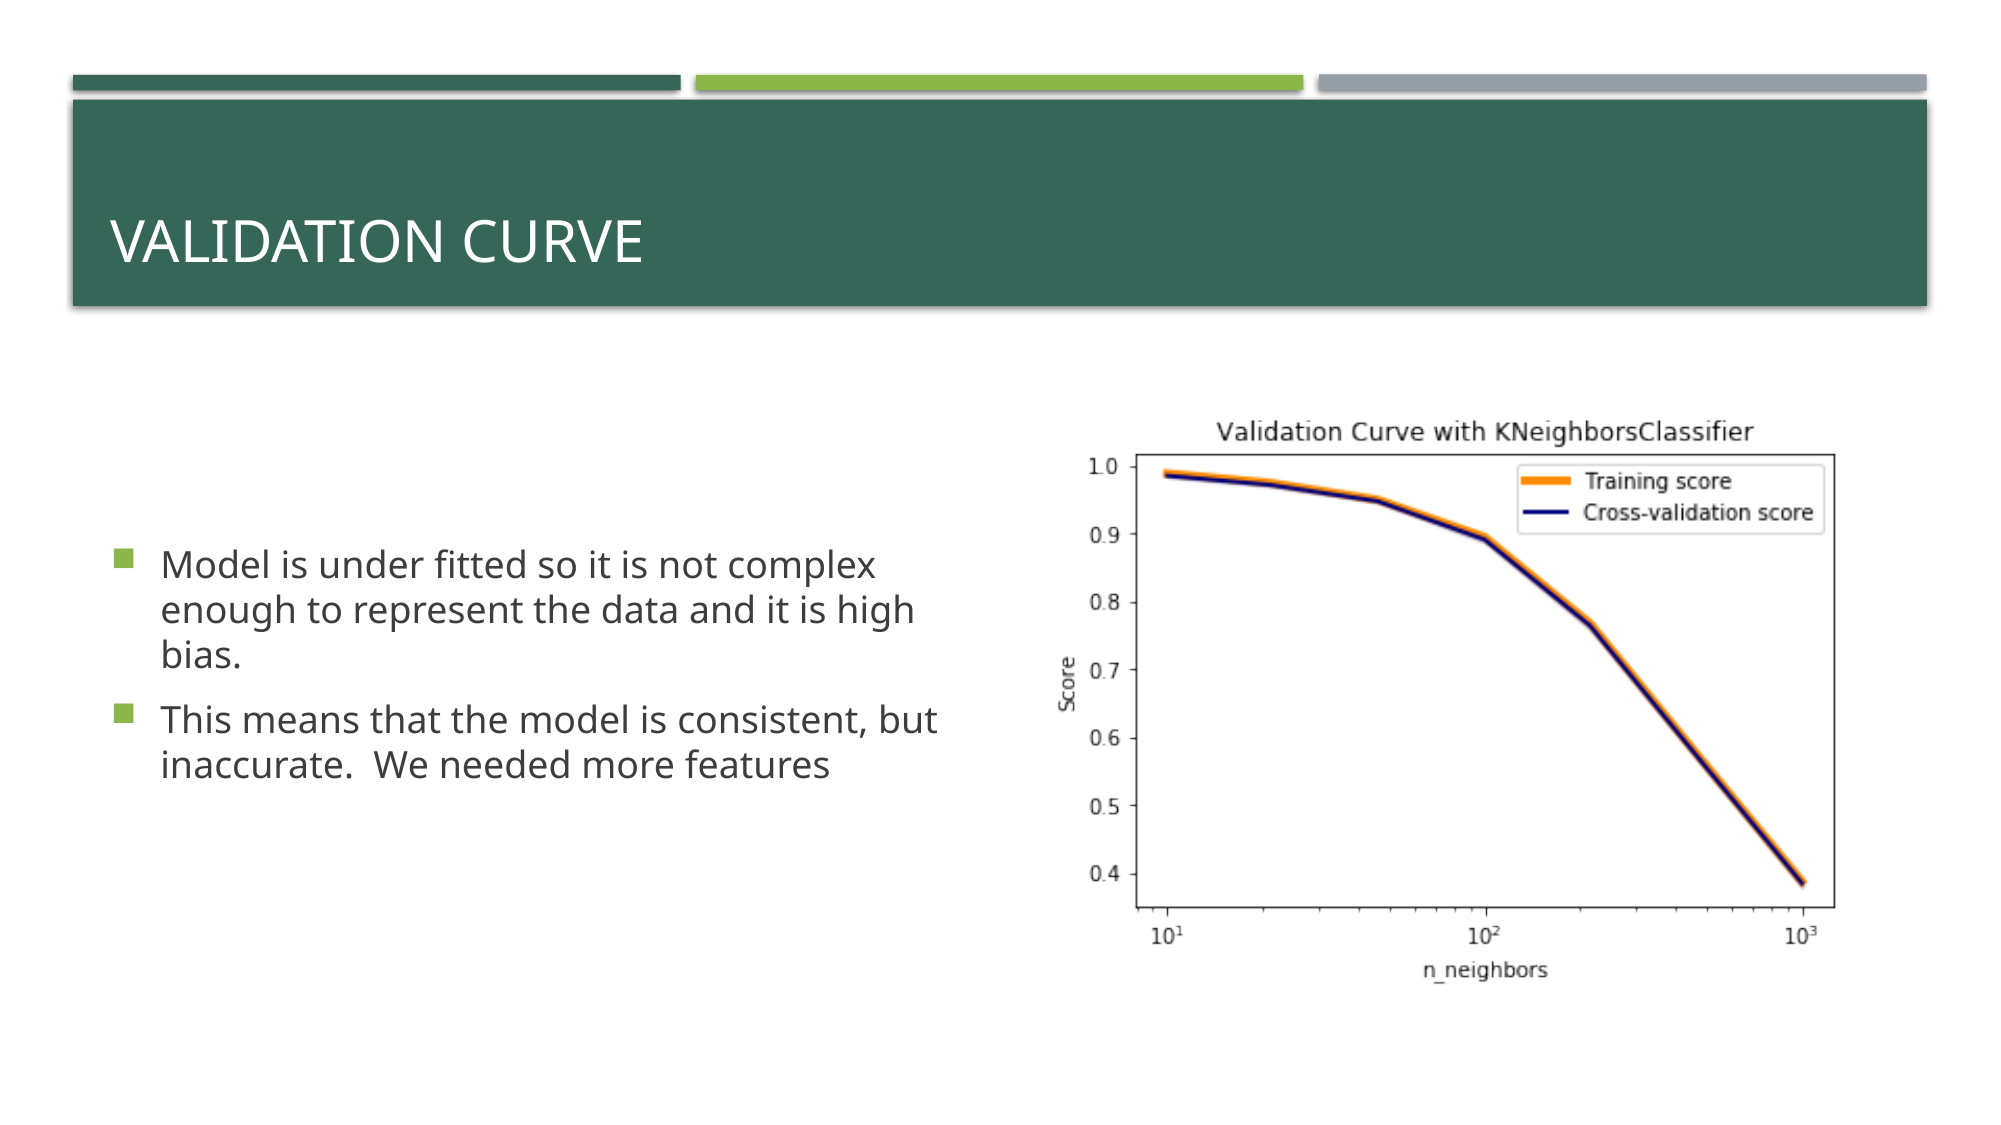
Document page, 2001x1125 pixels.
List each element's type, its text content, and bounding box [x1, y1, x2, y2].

list Model is under fitted so it is not complex enough to represent the data and it is high bias. This means that the model is consistent, but inaccurate. We needed more features [95, 365, 985, 962]
title Validation curve [95, 119, 1905, 282]
picture [1043, 405, 1856, 997]
